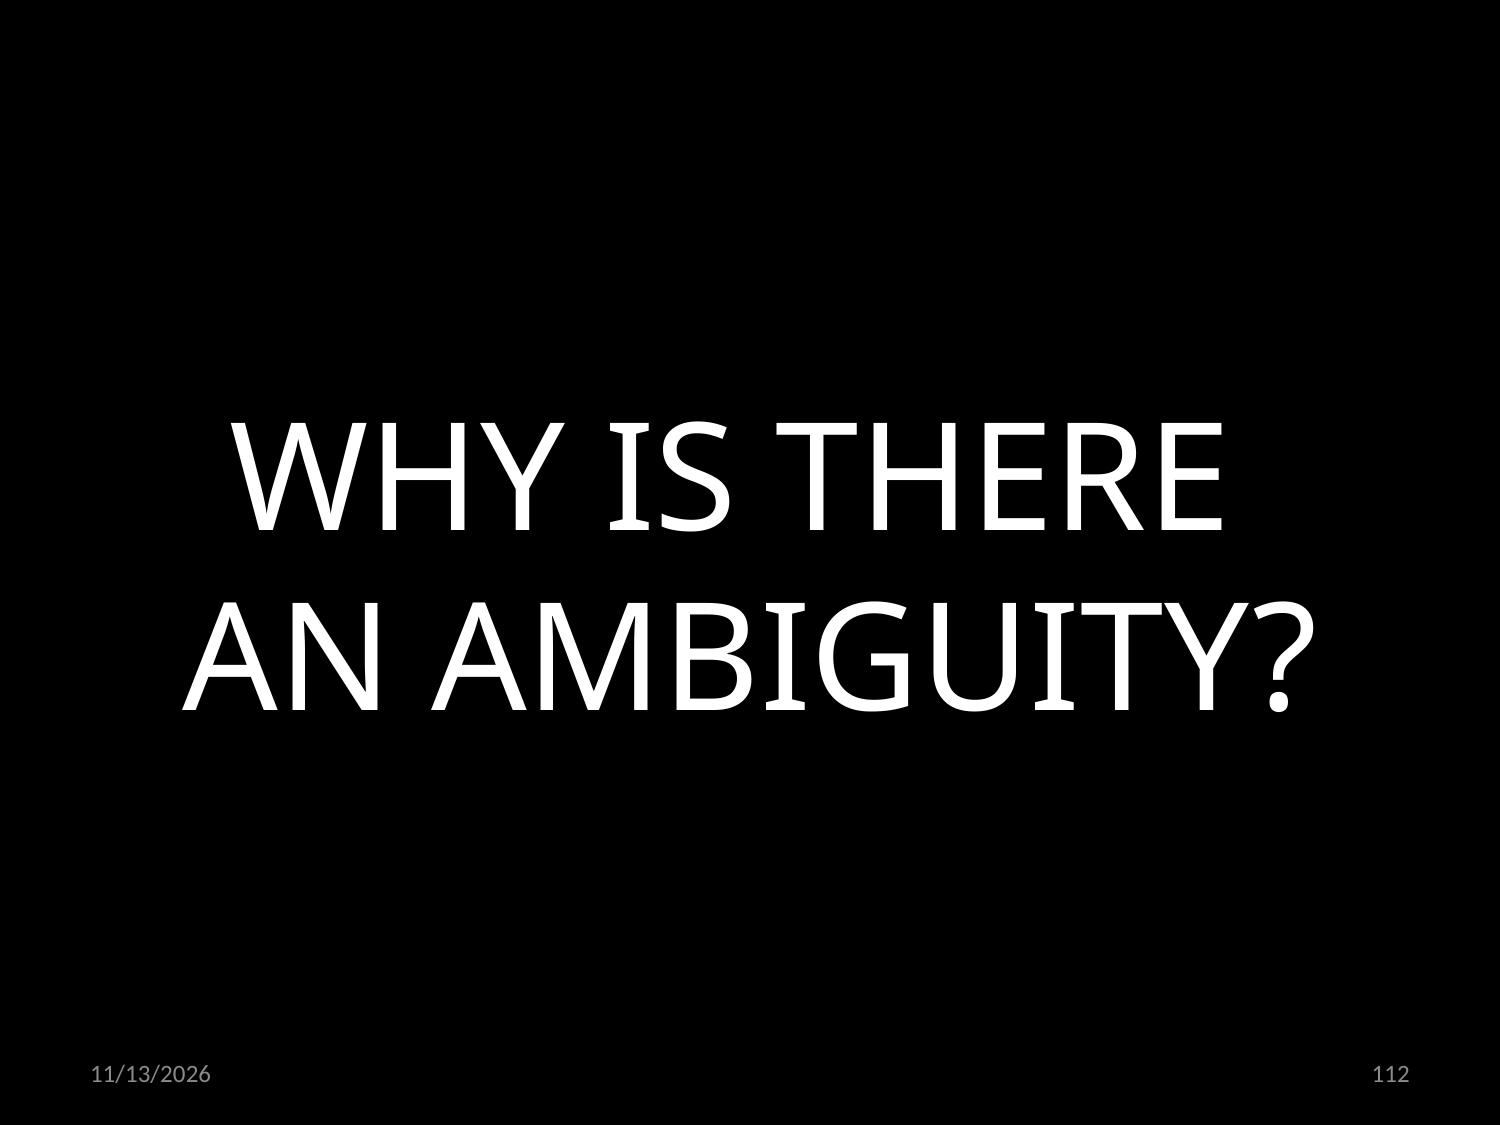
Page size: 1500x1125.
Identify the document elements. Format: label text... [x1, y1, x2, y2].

slide_number 112 [1074, 1042, 1425, 1103]
text_box WHY IS THERE AN AMBIGUITY? [0, 372, 1500, 474]
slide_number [75, 1042, 425, 1103]
